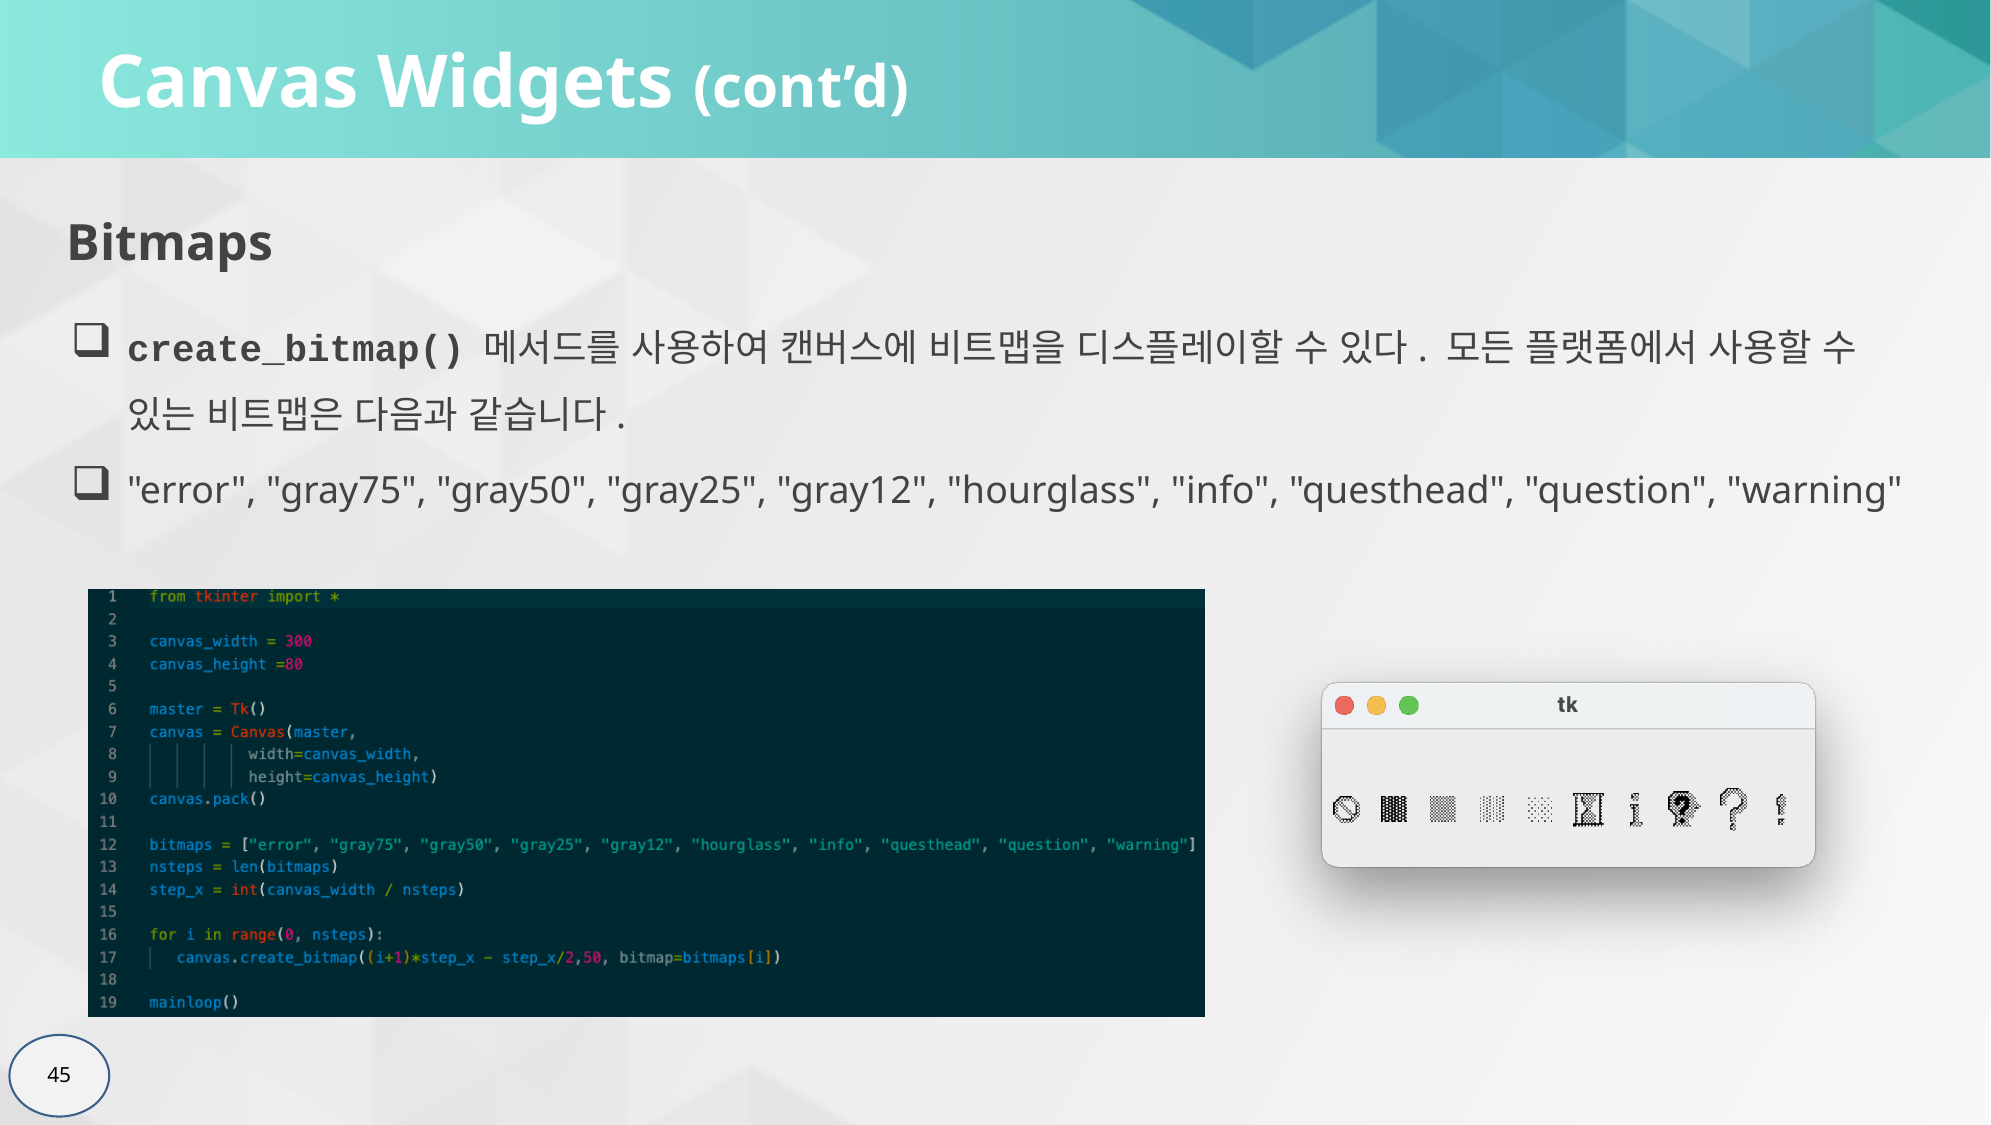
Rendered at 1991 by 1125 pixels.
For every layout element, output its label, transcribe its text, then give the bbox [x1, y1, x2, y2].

text_box create_bitmap() 메서드를 사용하여 캔버스에 비트맵을 디스플레이할 수 있다. 모든 플랫폼에서 사용할 수 있는 비트맵은 다음과 같습니다. "error", "gray75", "gray50", "gray25", "gray12", "hourglass", "info", "questhead", "question", "warning" [55, 293, 1934, 551]
text_box [51, 341, 55, 504]
text_box Bitmaps [51, 172, 1930, 279]
title Canvas Widgets (cont’d) [83, 0, 1681, 158]
picture [0, 0, 1991, 1125]
